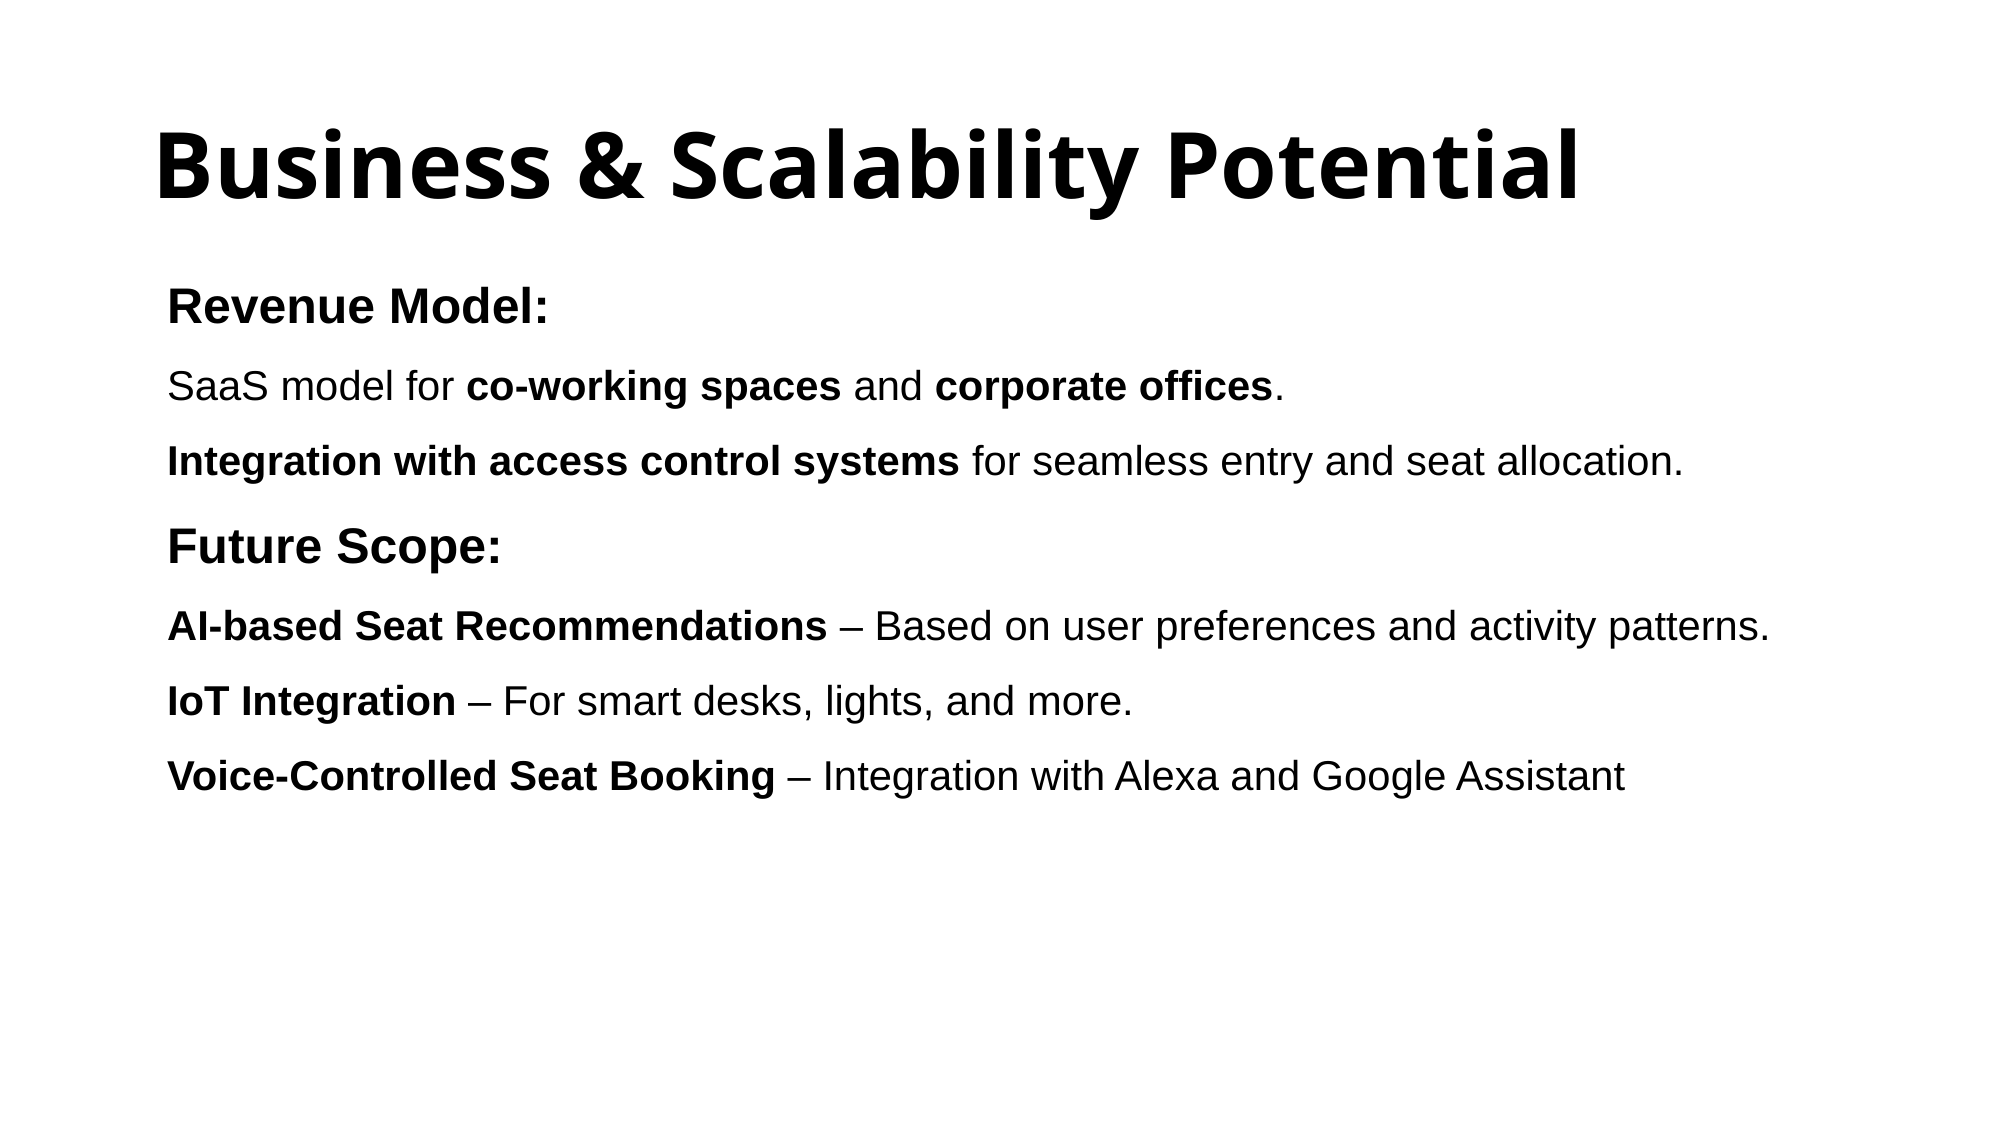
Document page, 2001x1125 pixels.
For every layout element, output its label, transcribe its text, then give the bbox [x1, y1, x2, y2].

list Revenue Model: SaaS model for co-working spaces and corporate offices. Integration with access control systems for seamless entry and seat allocation. Future Scope: AI-based Seat Recommendations – Based on user preferences and activity patterns. IoT Integration – For smart desks, lights, and more. Voice-Controlled Seat Booking – Integration with Alexa and Google Assistant [152, 217, 1797, 870]
title Business & Scalability Potential [137, 59, 1863, 278]
